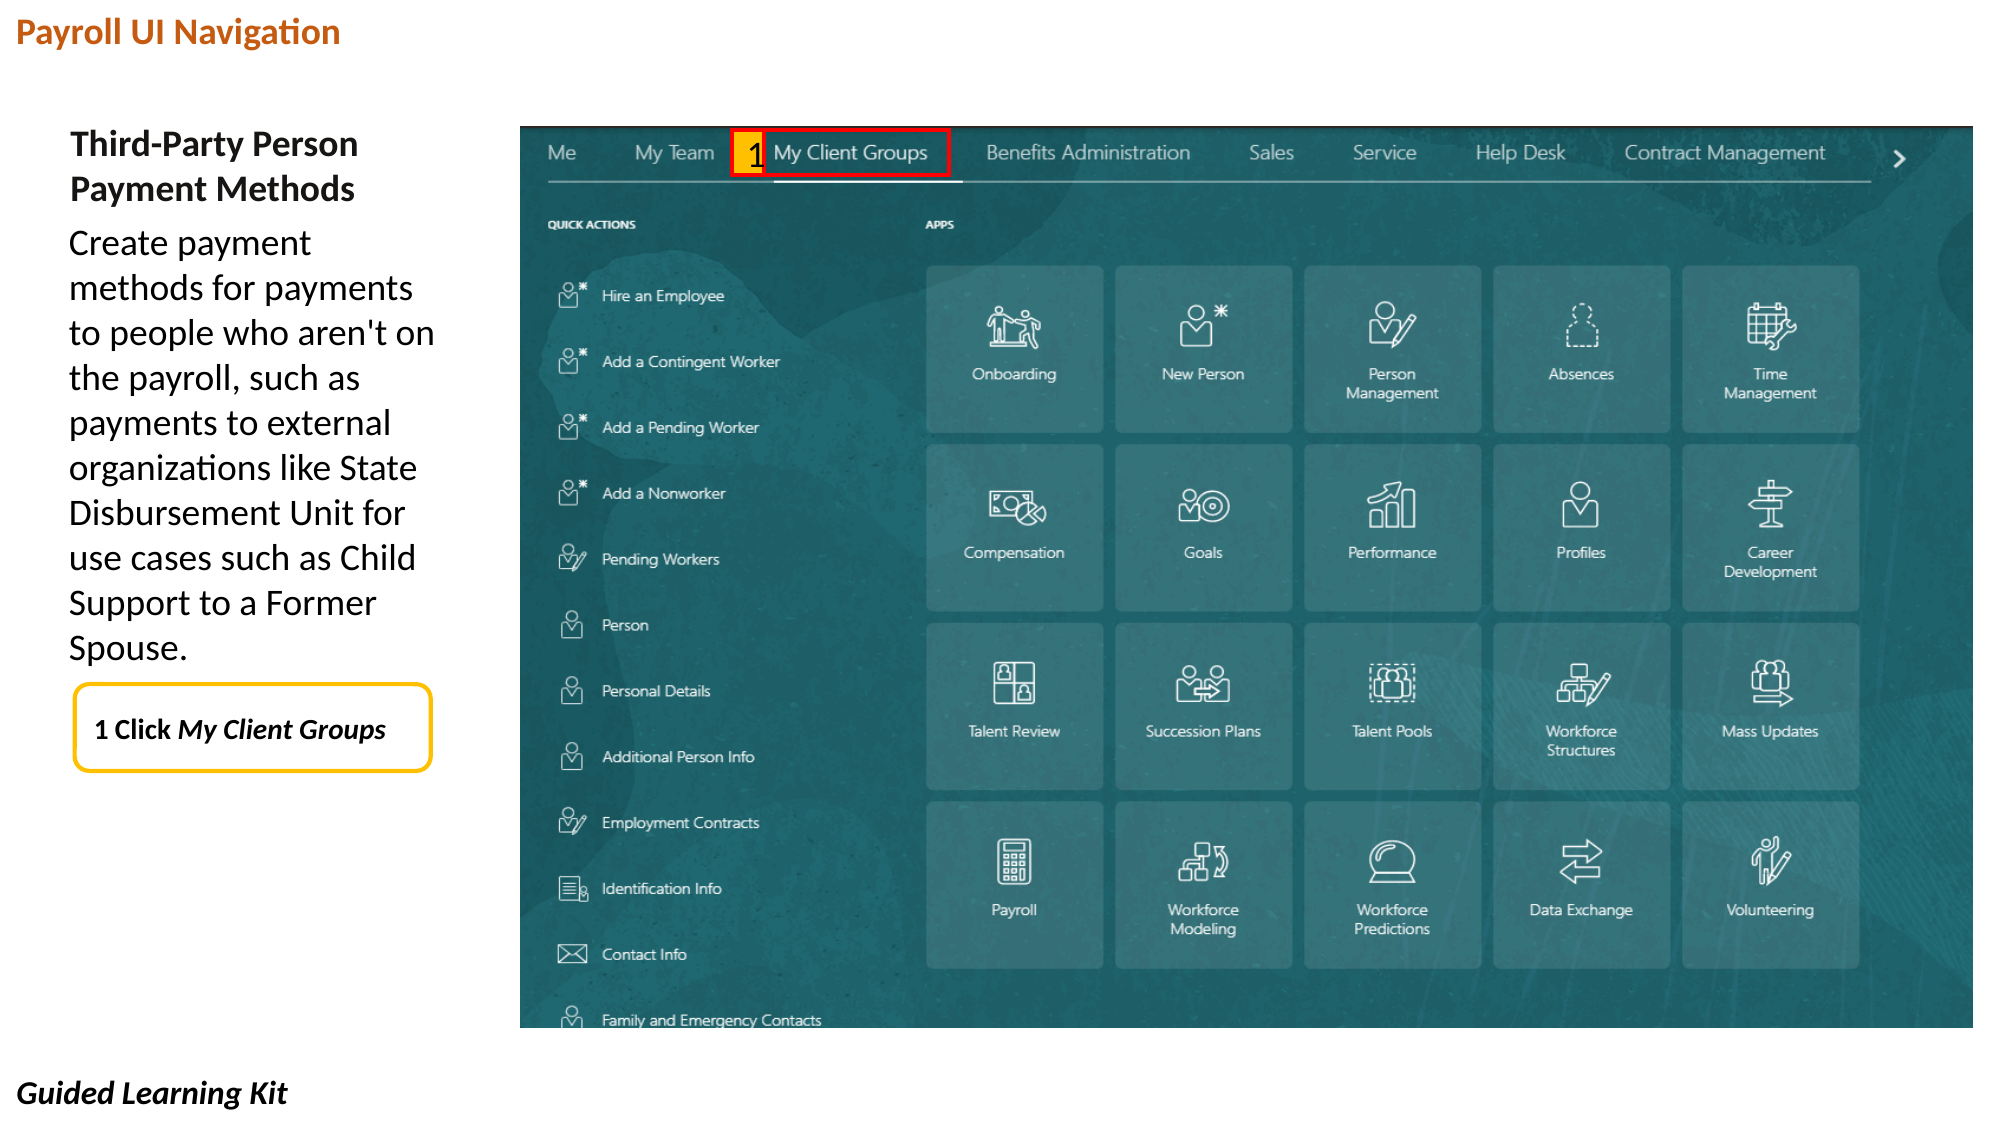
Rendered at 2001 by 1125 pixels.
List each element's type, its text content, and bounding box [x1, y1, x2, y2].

text_box Third-Party Person Payment Methods [55, 111, 374, 217]
text_box Create payment methods for payments to people who aren't on the payroll, such as payments to external organizations like State Disbursement Unit for use cases such as Child Support to a Former Spouse. [54, 210, 452, 676]
text_box Payroll UI Navigation [1, 0, 357, 60]
text_box 1 Click My Client Groups [73, 683, 432, 772]
picture [520, 126, 1973, 1028]
text_box Guided Learning Kit [1, 1064, 303, 1119]
